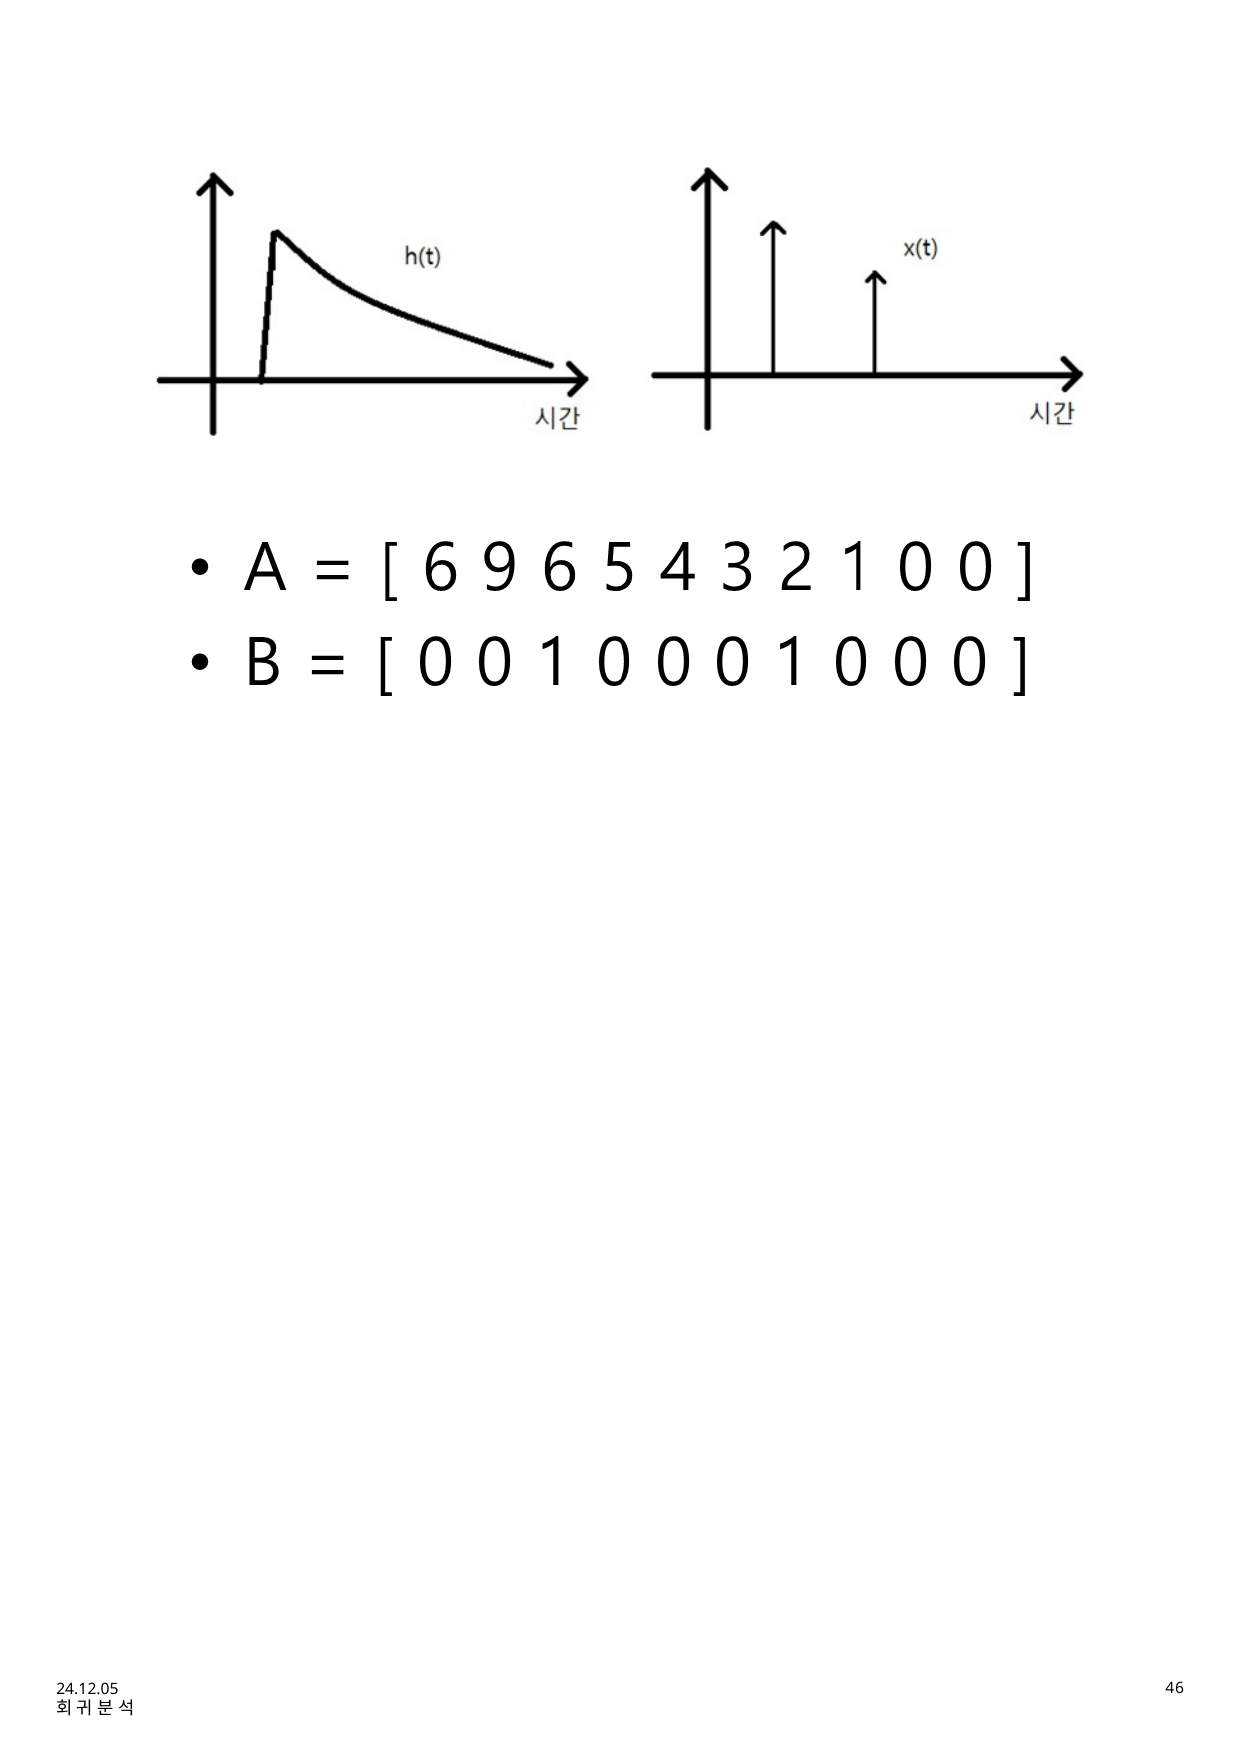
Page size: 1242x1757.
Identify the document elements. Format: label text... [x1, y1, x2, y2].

picture [149, 504, 1093, 738]
footer 24.12.05 회귀분석 [54, 1676, 182, 1757]
picture [156, 167, 1084, 441]
slide_number 46 [1159, 1676, 1194, 1757]
